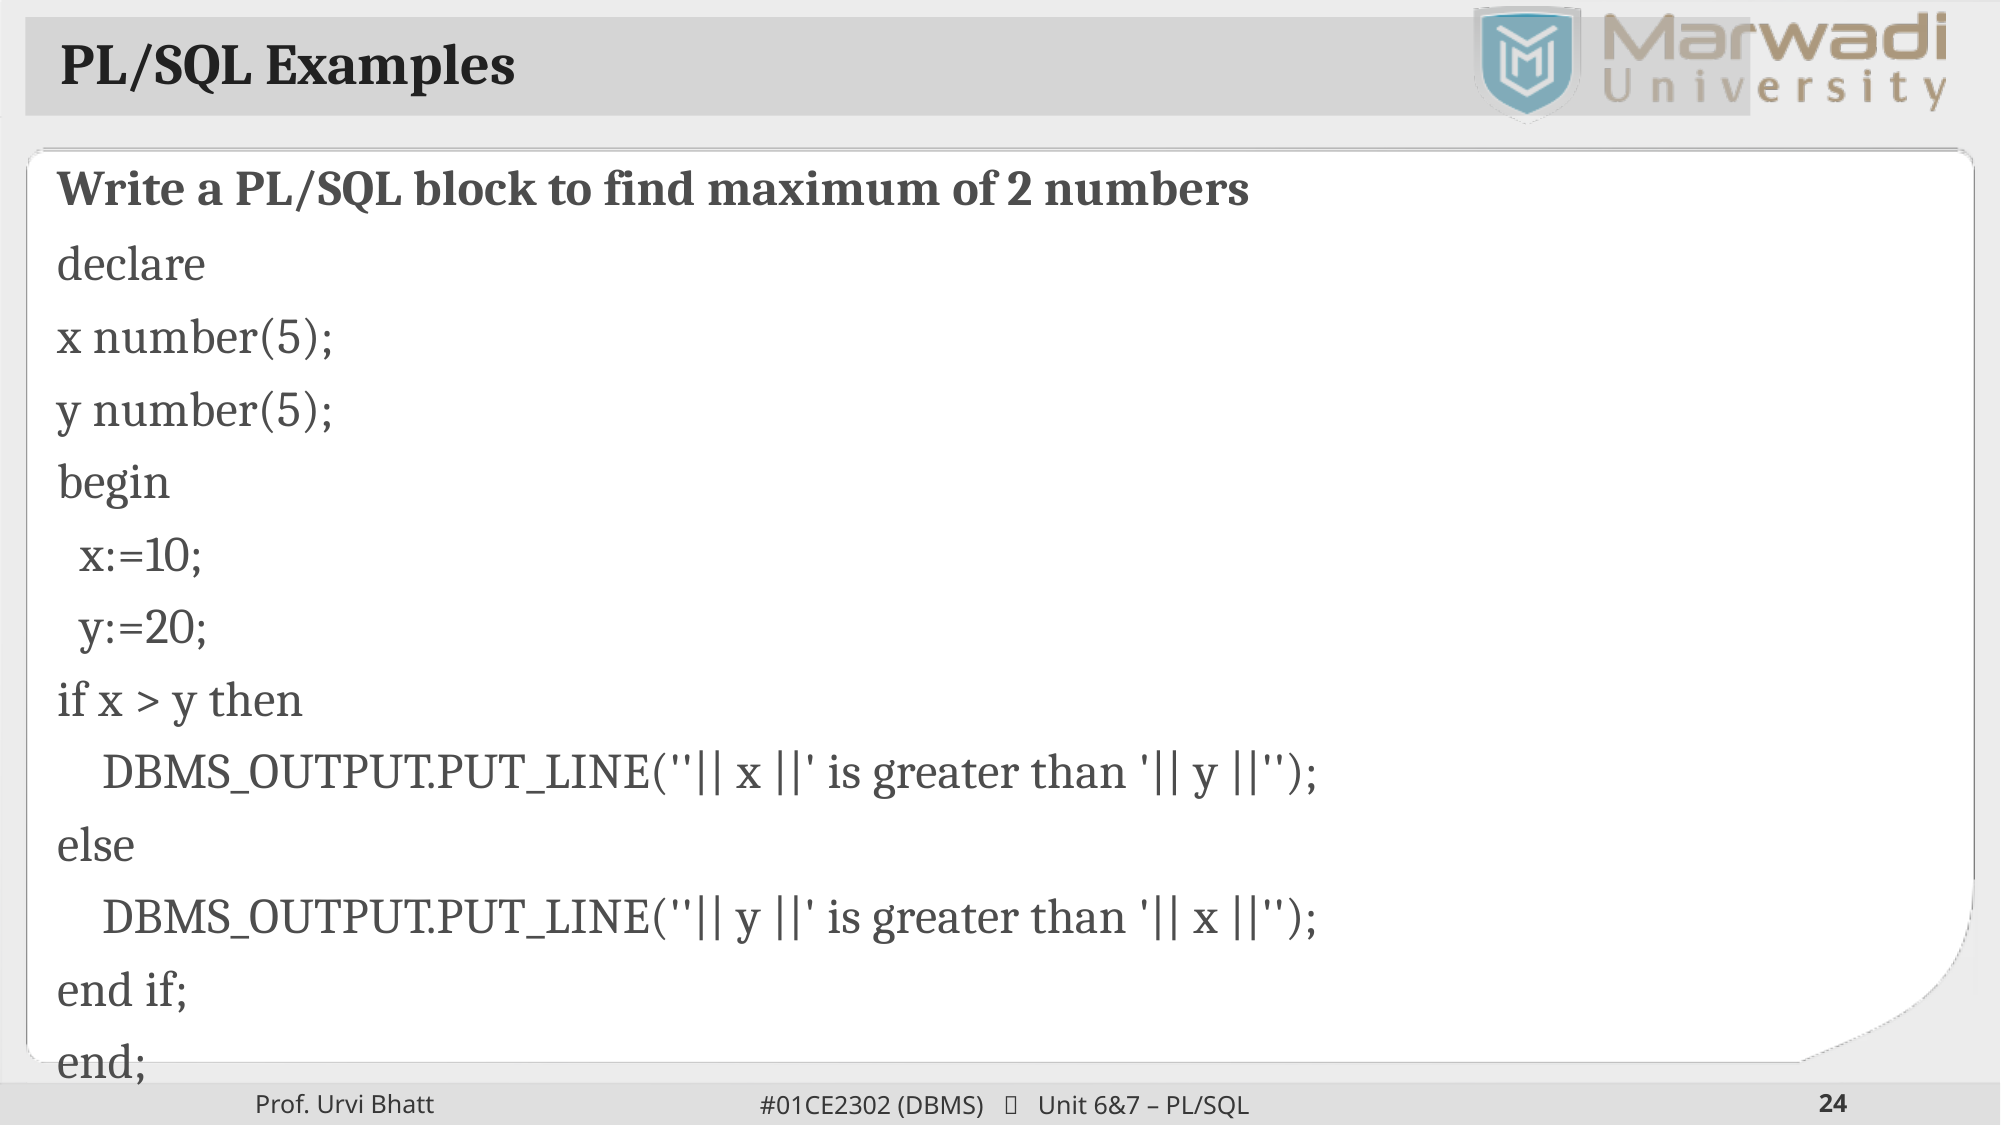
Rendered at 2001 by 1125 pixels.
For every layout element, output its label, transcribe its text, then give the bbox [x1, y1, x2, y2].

picture [0, 0, 2000, 1085]
text_box declare x number(5); y number(5); begin x:=10; y:=20; if x > y then DBMS_OUTPUT.PUT_LINE(''|| x ||' is greater than '|| y ||''); else DBMS_OUTPUT.PUT_LINE(''|| y ||' is greater than '|| x ||''); end if; end; [42, 223, 1811, 1096]
text_box Write a PL/SQL block to find maximum of 2 numbers [42, 147, 1349, 223]
title PL/SQL Examples [25, 17, 1751, 116]
